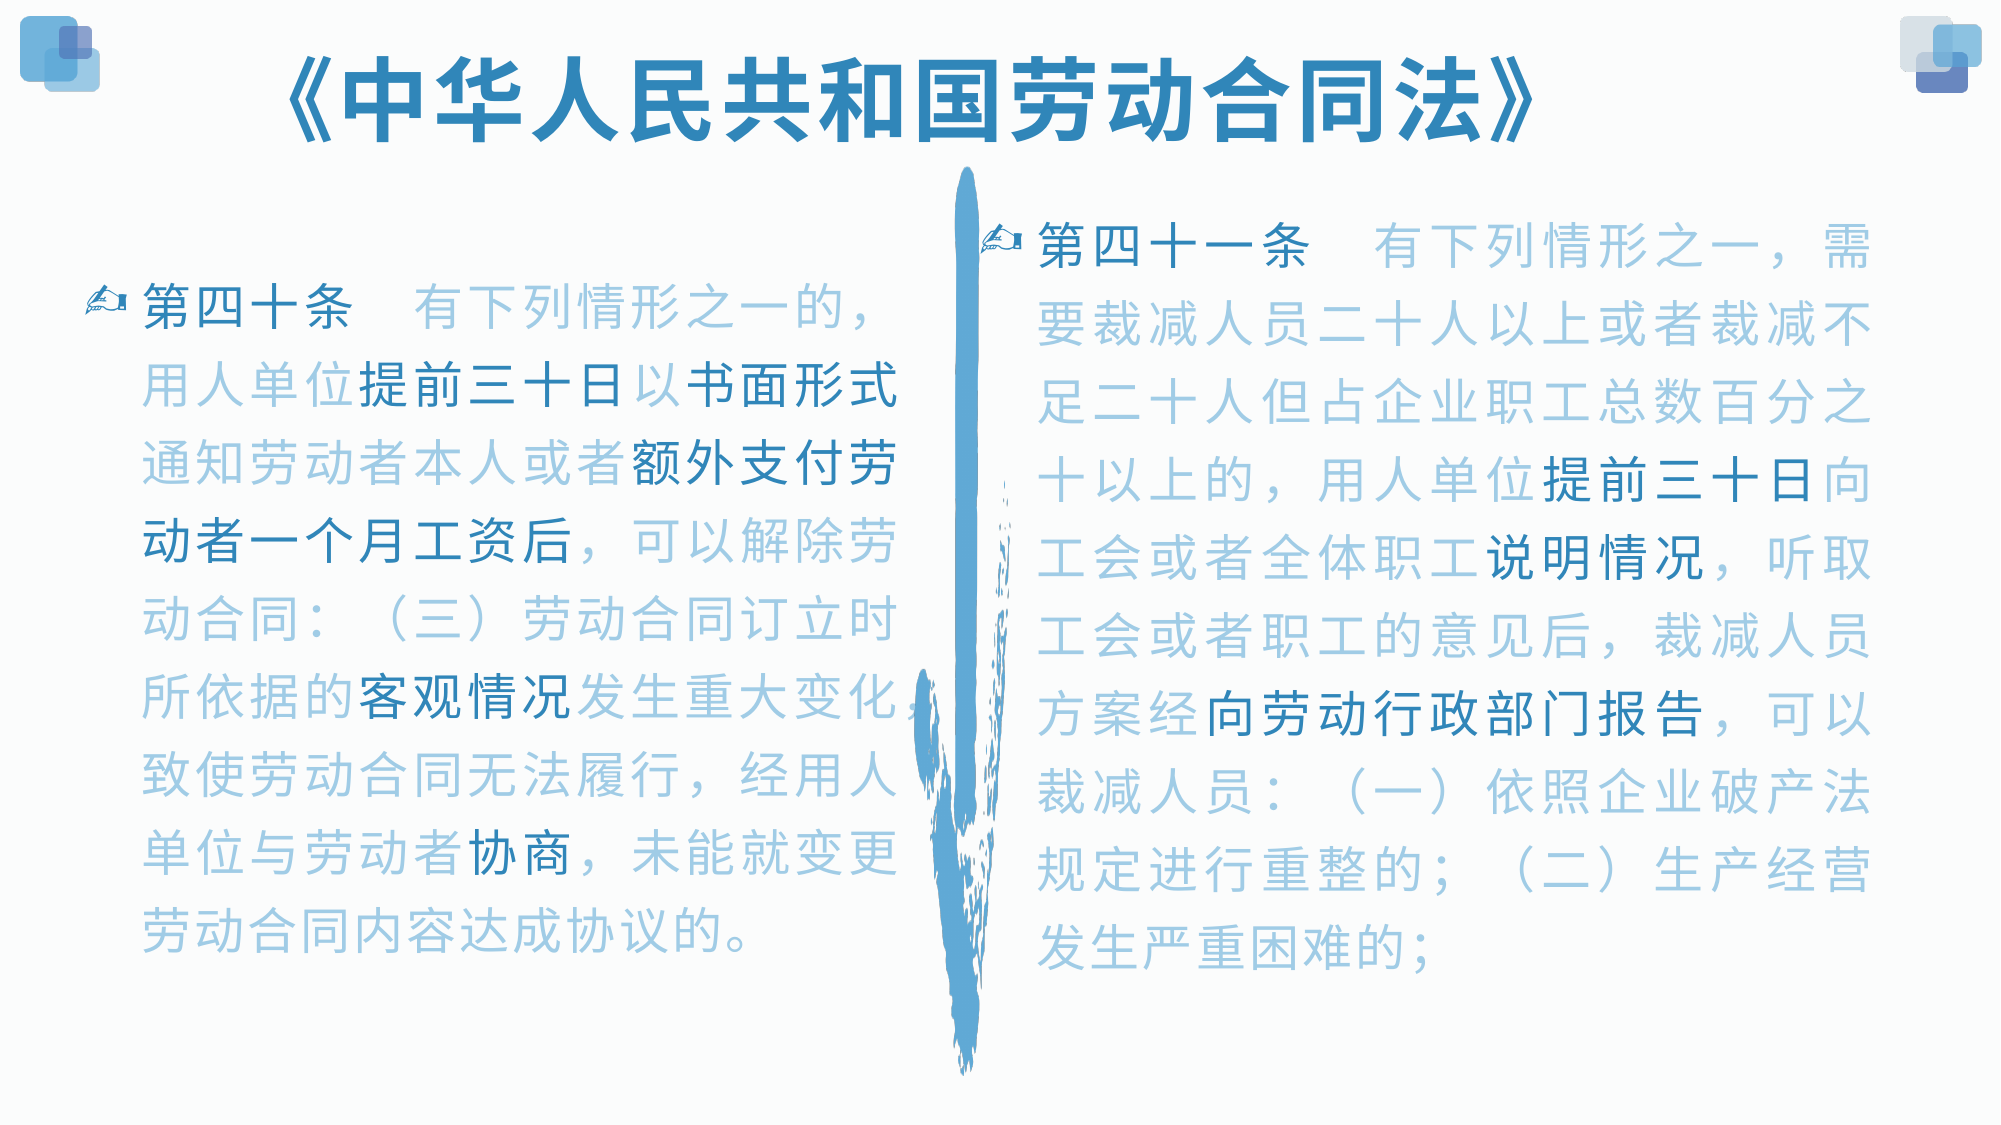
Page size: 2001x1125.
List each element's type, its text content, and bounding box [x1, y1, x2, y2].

list 第四十一条 有下列情形之一，需要裁减人员二十人以上或者裁减不足二十人但占企业职工总数百分之十以上的，用人单位提前三十日向工会或者全体职工说明情况，听取工会或者职工的意见后，裁减人员方案经向劳动行政部门报告，可以裁减人员：（一）依照企业破产法规定进行重整的；（二）生产经营发生严重困难的； [1037, 189, 1891, 1002]
picture [1881, 0, 2000, 109]
picture [0, 0, 119, 108]
picture [507, 167, 1417, 1075]
list 第四十条 有下列情形之一的，用人单位提前三十日以书面形式通知劳动者本人或者额外支付劳动者一个月工资后，可以解除劳动合同：（三）劳动合同订立时所依据的客观情况发生重大变化，致使劳动合同无法履行，经用人单位与劳动者协商，未能就变更劳动合同内容达成协议的。 [67, 249, 887, 964]
title 《中华人民共和国劳动合同法》 [227, 20, 1857, 190]
